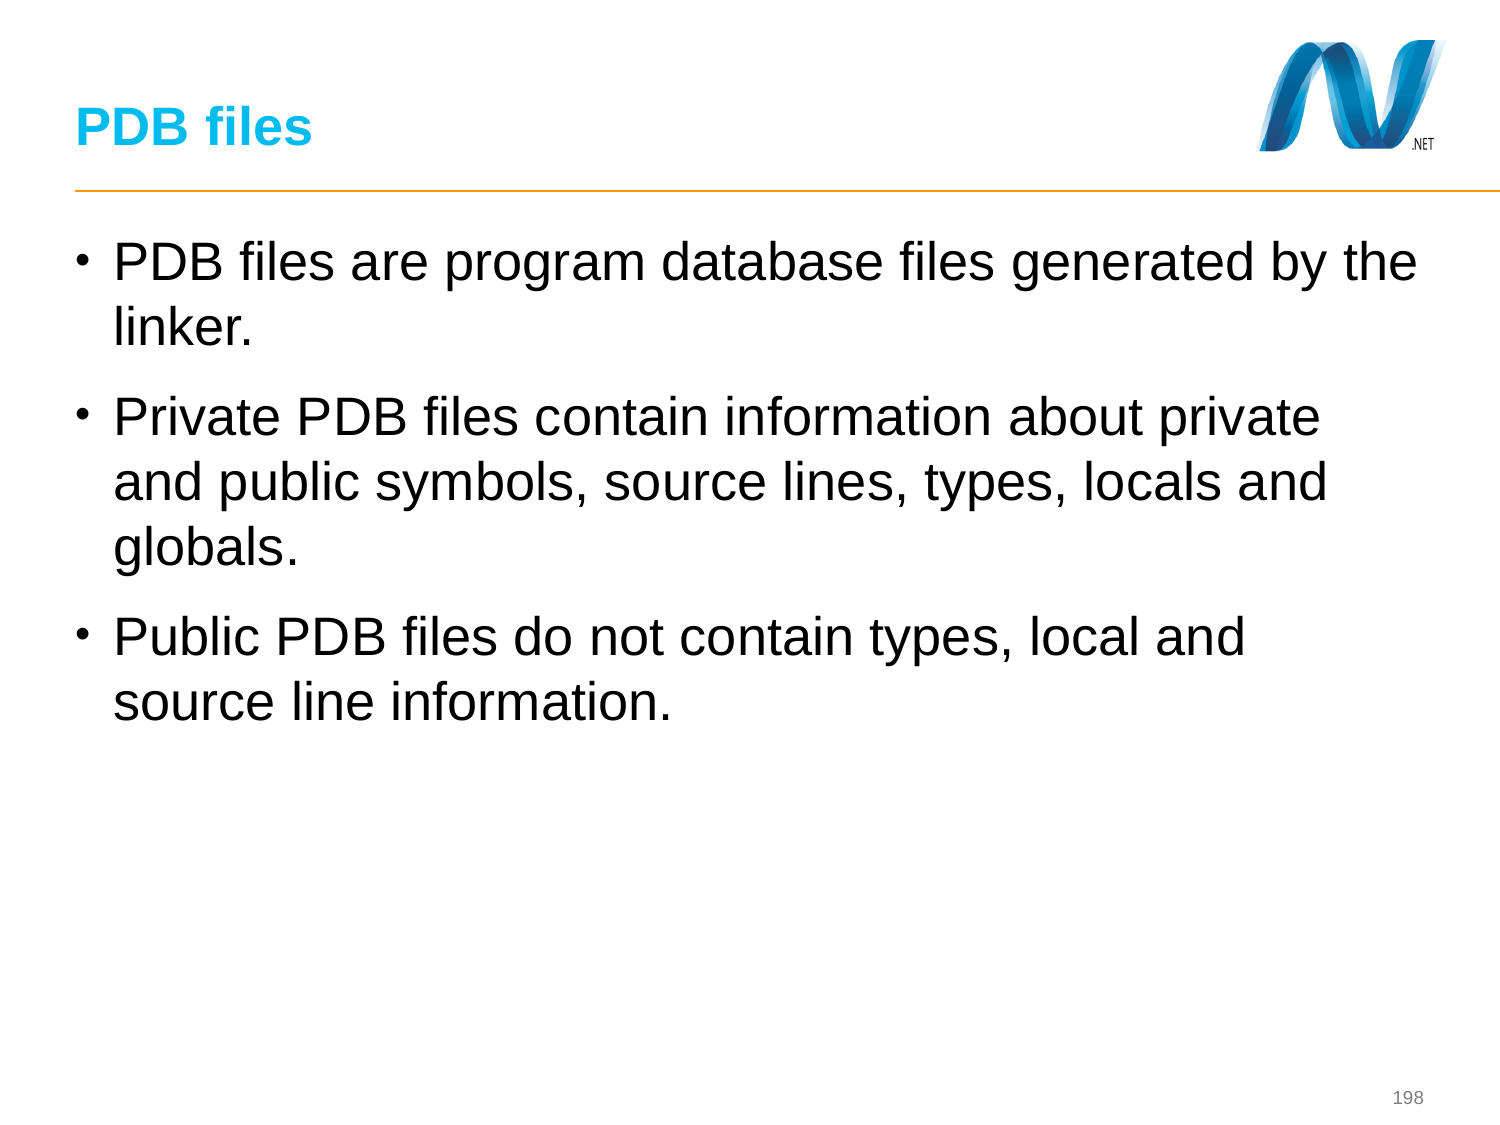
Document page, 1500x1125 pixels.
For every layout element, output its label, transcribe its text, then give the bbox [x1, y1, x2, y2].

list PDB files are program database files generated by the linker. Private PDB files contain information about private and public symbols, source lines, types, locals and globals. Public PDB files do not contain types, local and source line information. [75, 226, 1425, 1018]
title PDB files [75, 27, 1422, 157]
picture [1253, 26, 1450, 177]
